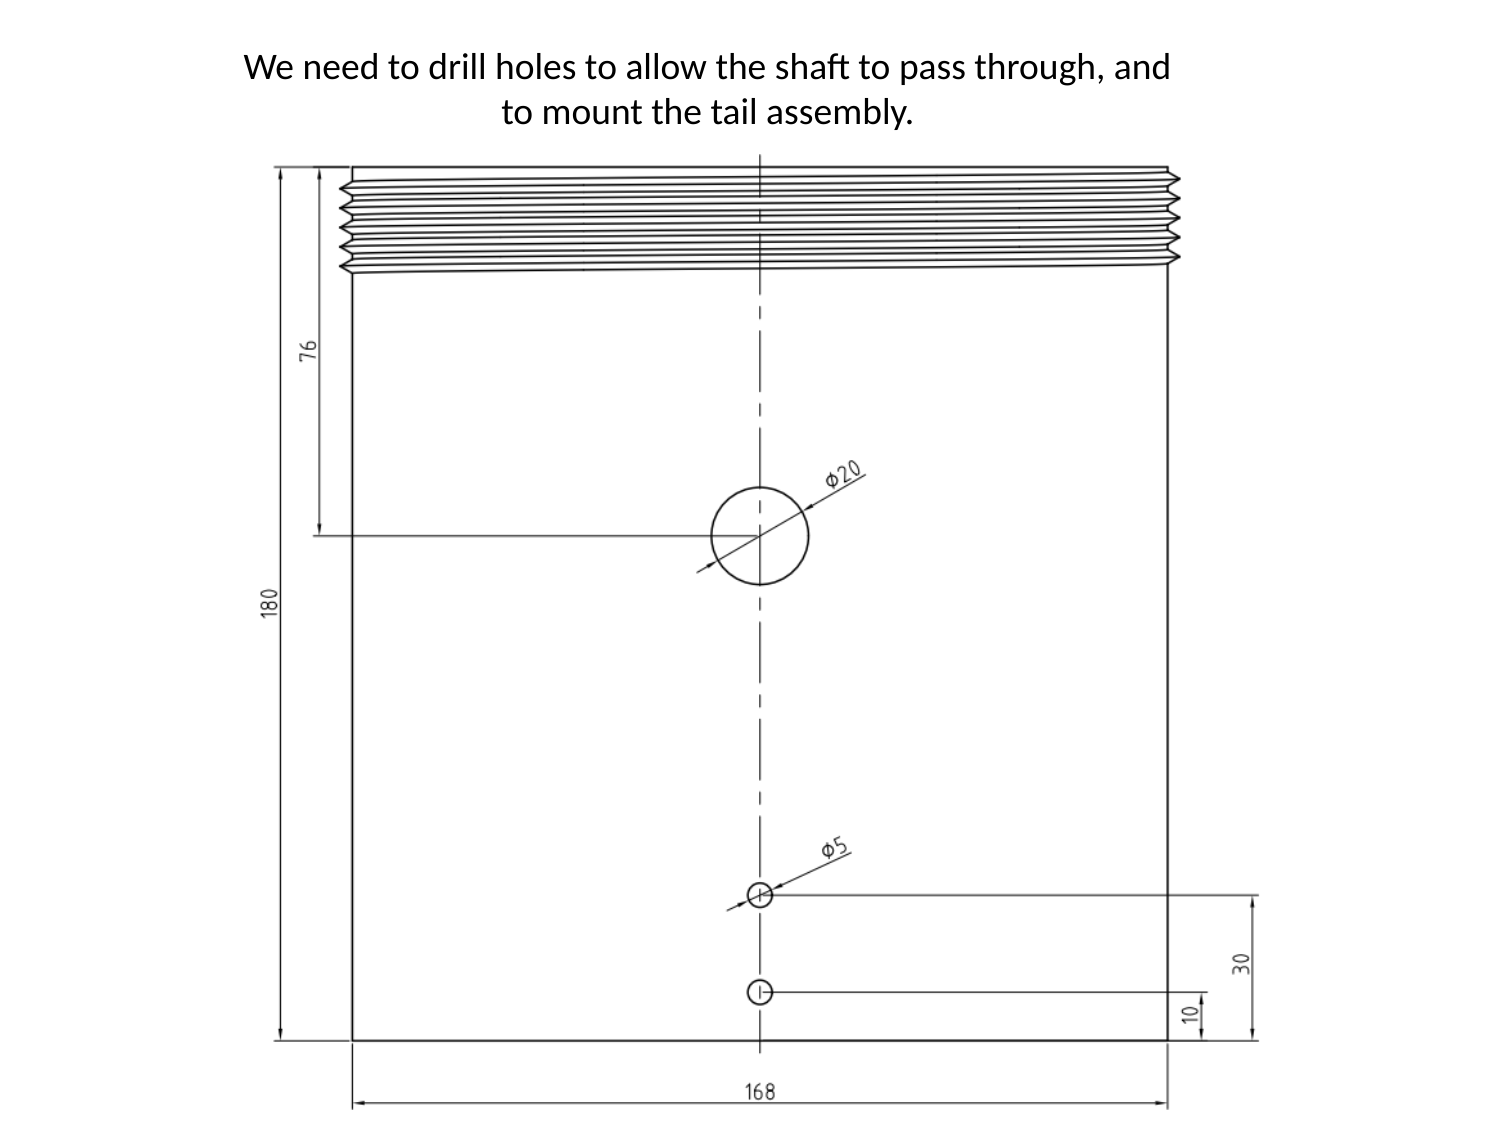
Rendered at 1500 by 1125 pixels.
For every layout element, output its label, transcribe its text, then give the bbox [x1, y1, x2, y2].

text_box We need to drill holes to allow the shaft to pass through, and to mount the tail assembly. [216, 34, 1200, 106]
picture [32, 107, 1473, 1125]
